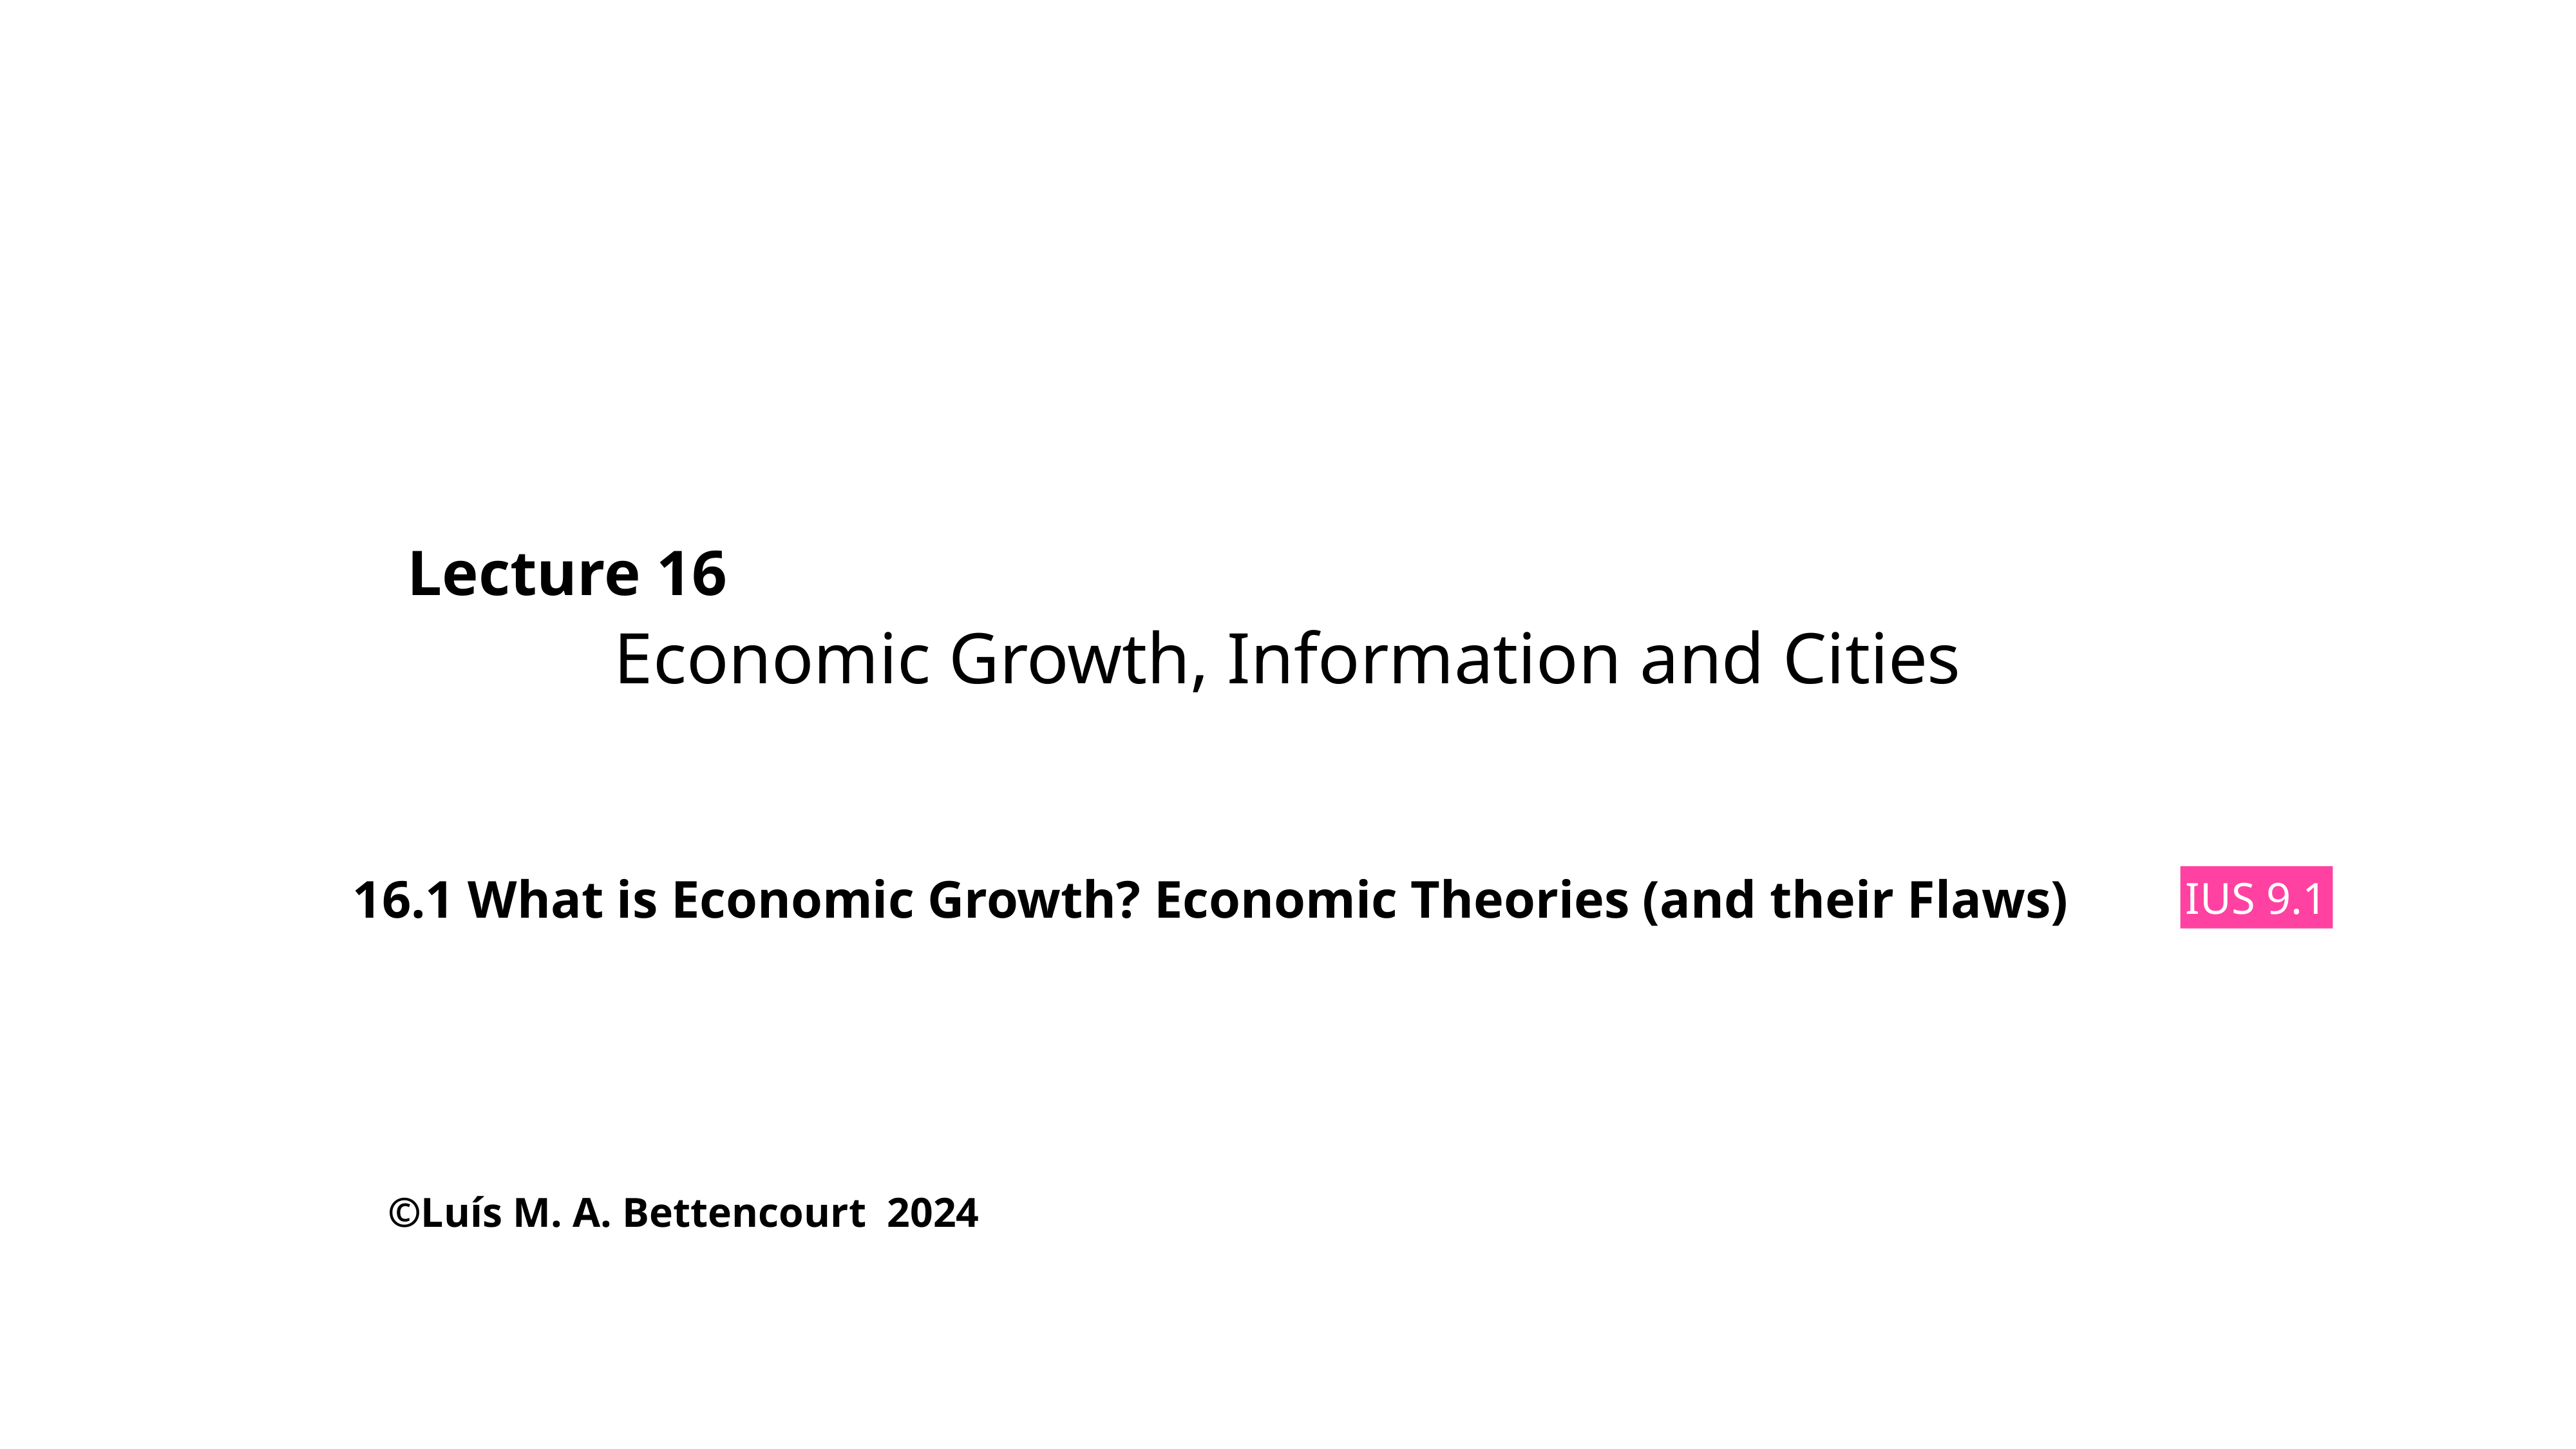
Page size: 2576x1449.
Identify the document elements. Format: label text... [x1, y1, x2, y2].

list Economic Growth, Information and Cities [403, 610, 2172, 724]
list ©Luís M. A. Bettencourt 2024 [384, 1183, 1940, 1298]
title Lecture 16 [404, 334, 1710, 610]
text_box 16.1 What is Economic Growth? Economic Theories (and their Flaws) [93, 864, 2329, 931]
text_box IUS 9.1 [2180, 866, 2333, 929]
